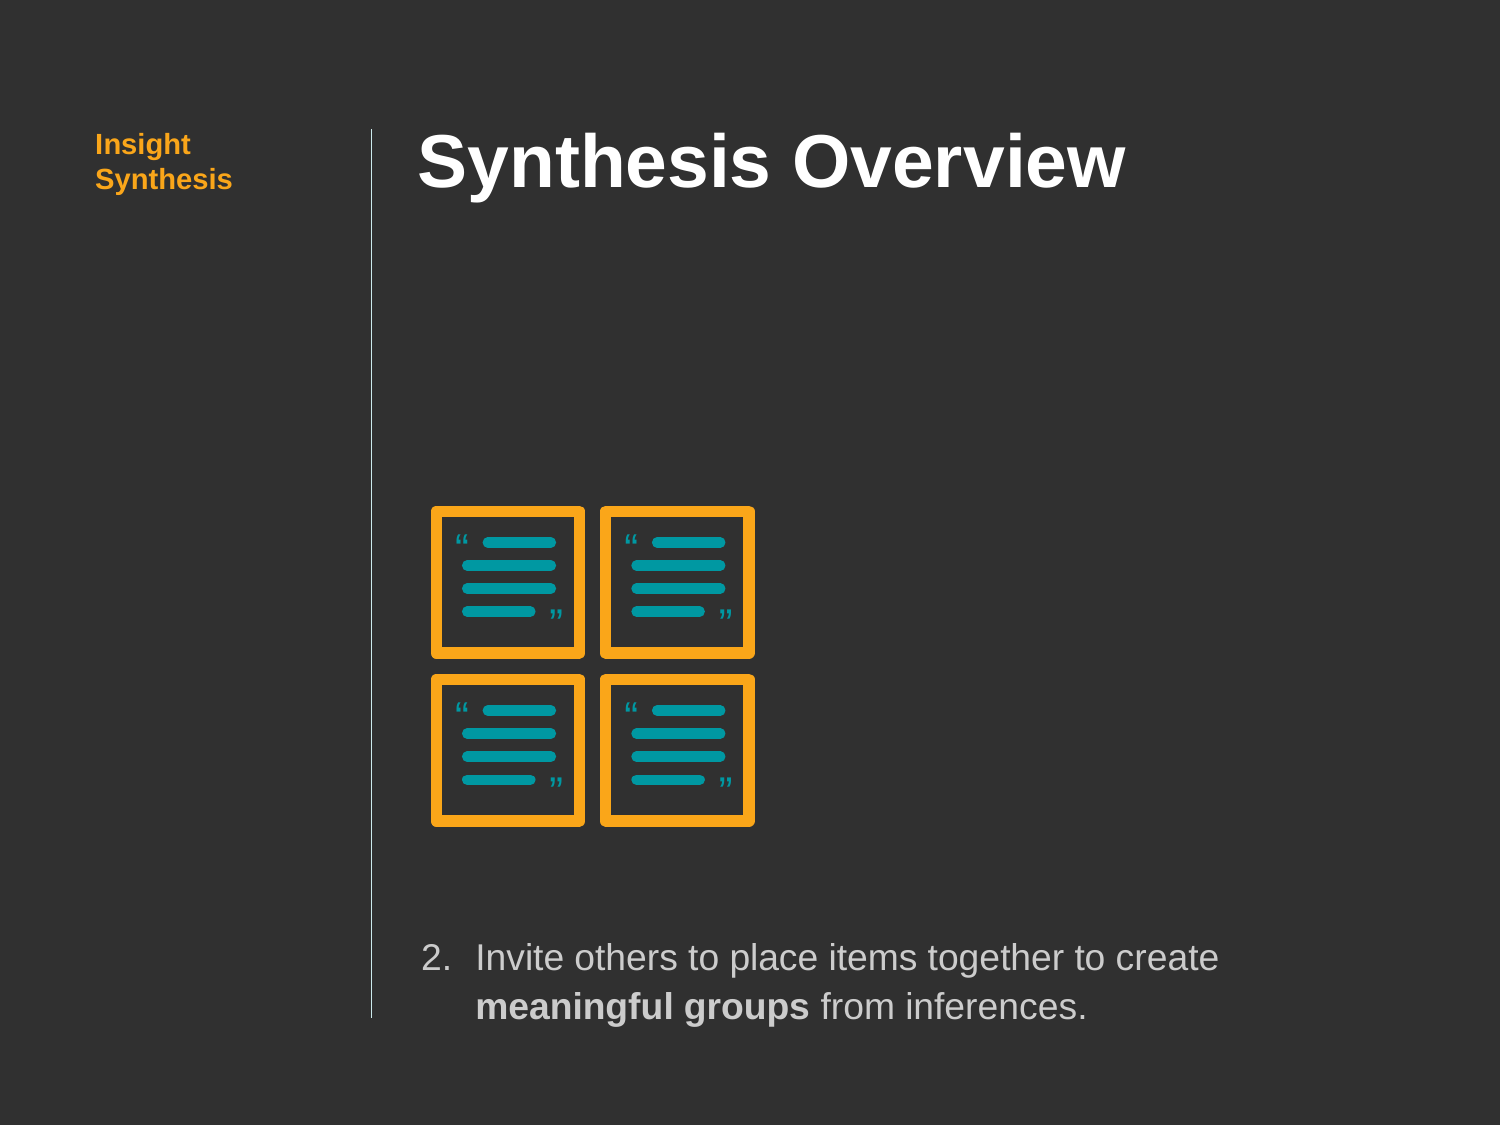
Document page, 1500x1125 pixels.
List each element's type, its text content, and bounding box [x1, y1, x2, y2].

text_box Insight Synthesis [80, 109, 350, 210]
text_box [436, 511, 580, 654]
text_box Synthesis Overview [402, 97, 1449, 223]
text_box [605, 679, 750, 822]
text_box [436, 679, 580, 822]
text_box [605, 511, 750, 654]
text_box Invite others to place items together to create meaningful groups from inferences. [385, 875, 1483, 1042]
